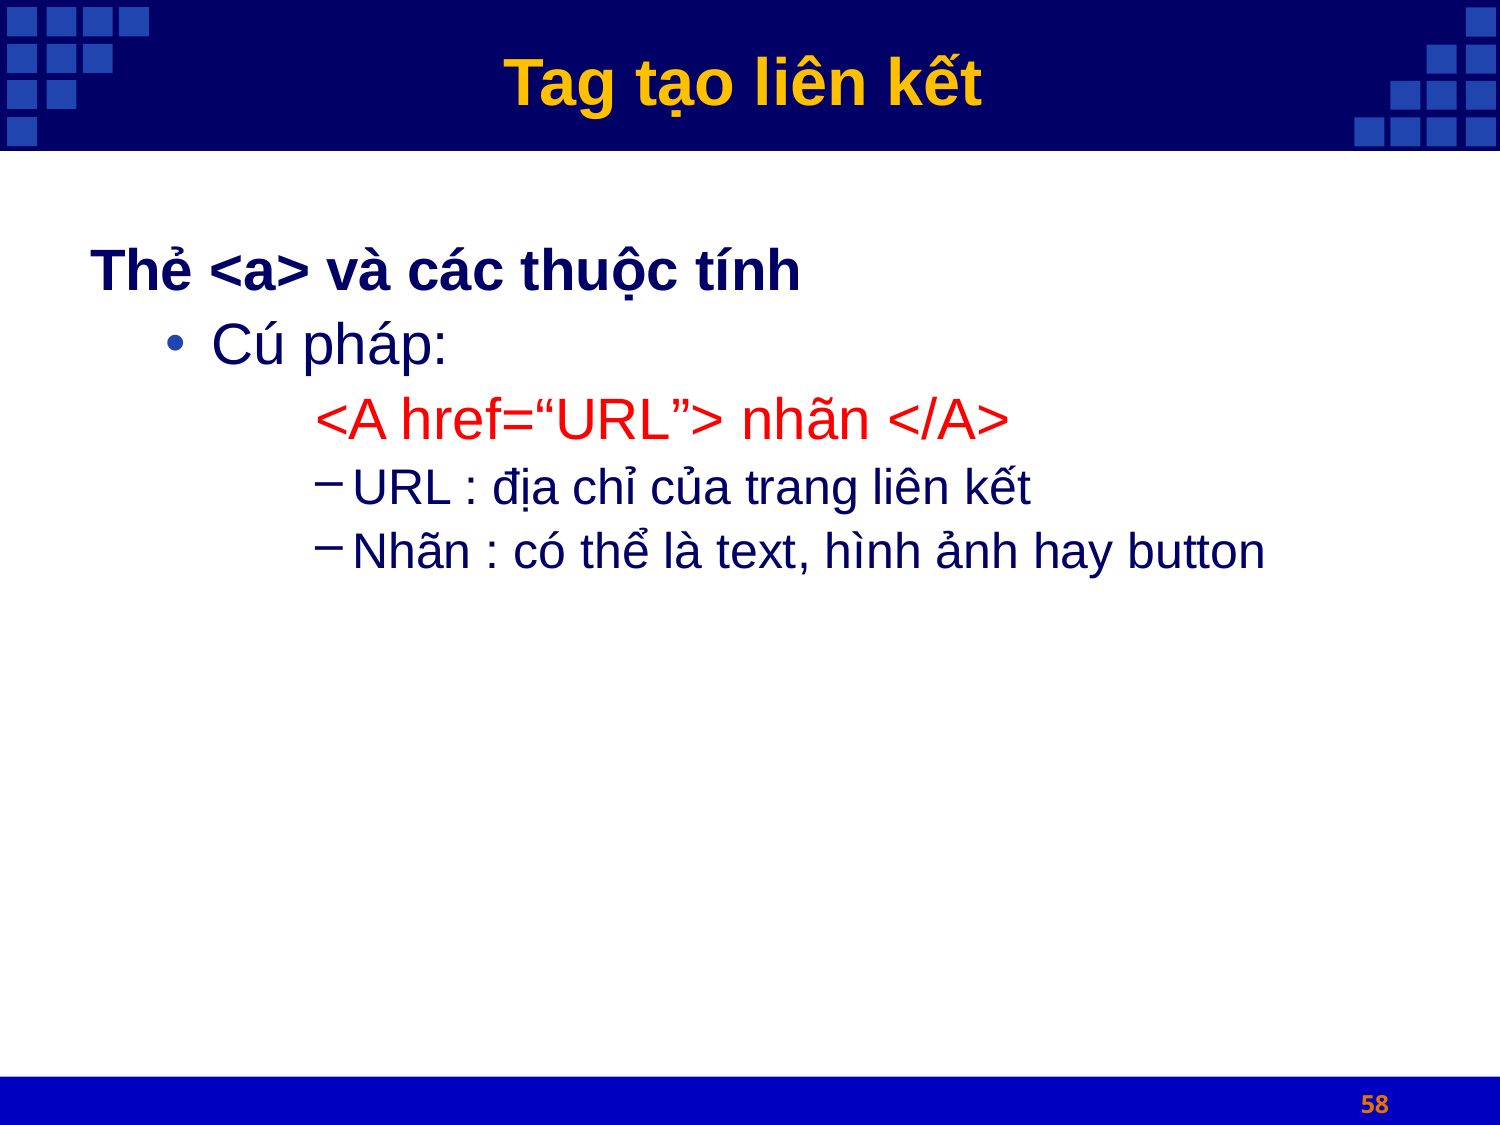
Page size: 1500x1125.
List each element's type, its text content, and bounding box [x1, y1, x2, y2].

list Thẻ <a> và các thuộc tính Cú pháp: <A href=“URL”> nhãn </A> URL : địa chỉ của trang liên kết Nhãn : có thể là text, hình ảnh hay button [75, 224, 1425, 1038]
slide_number 58 [1324, 1080, 1426, 1125]
title Tag tạo liên kết [137, 32, 1350, 125]
